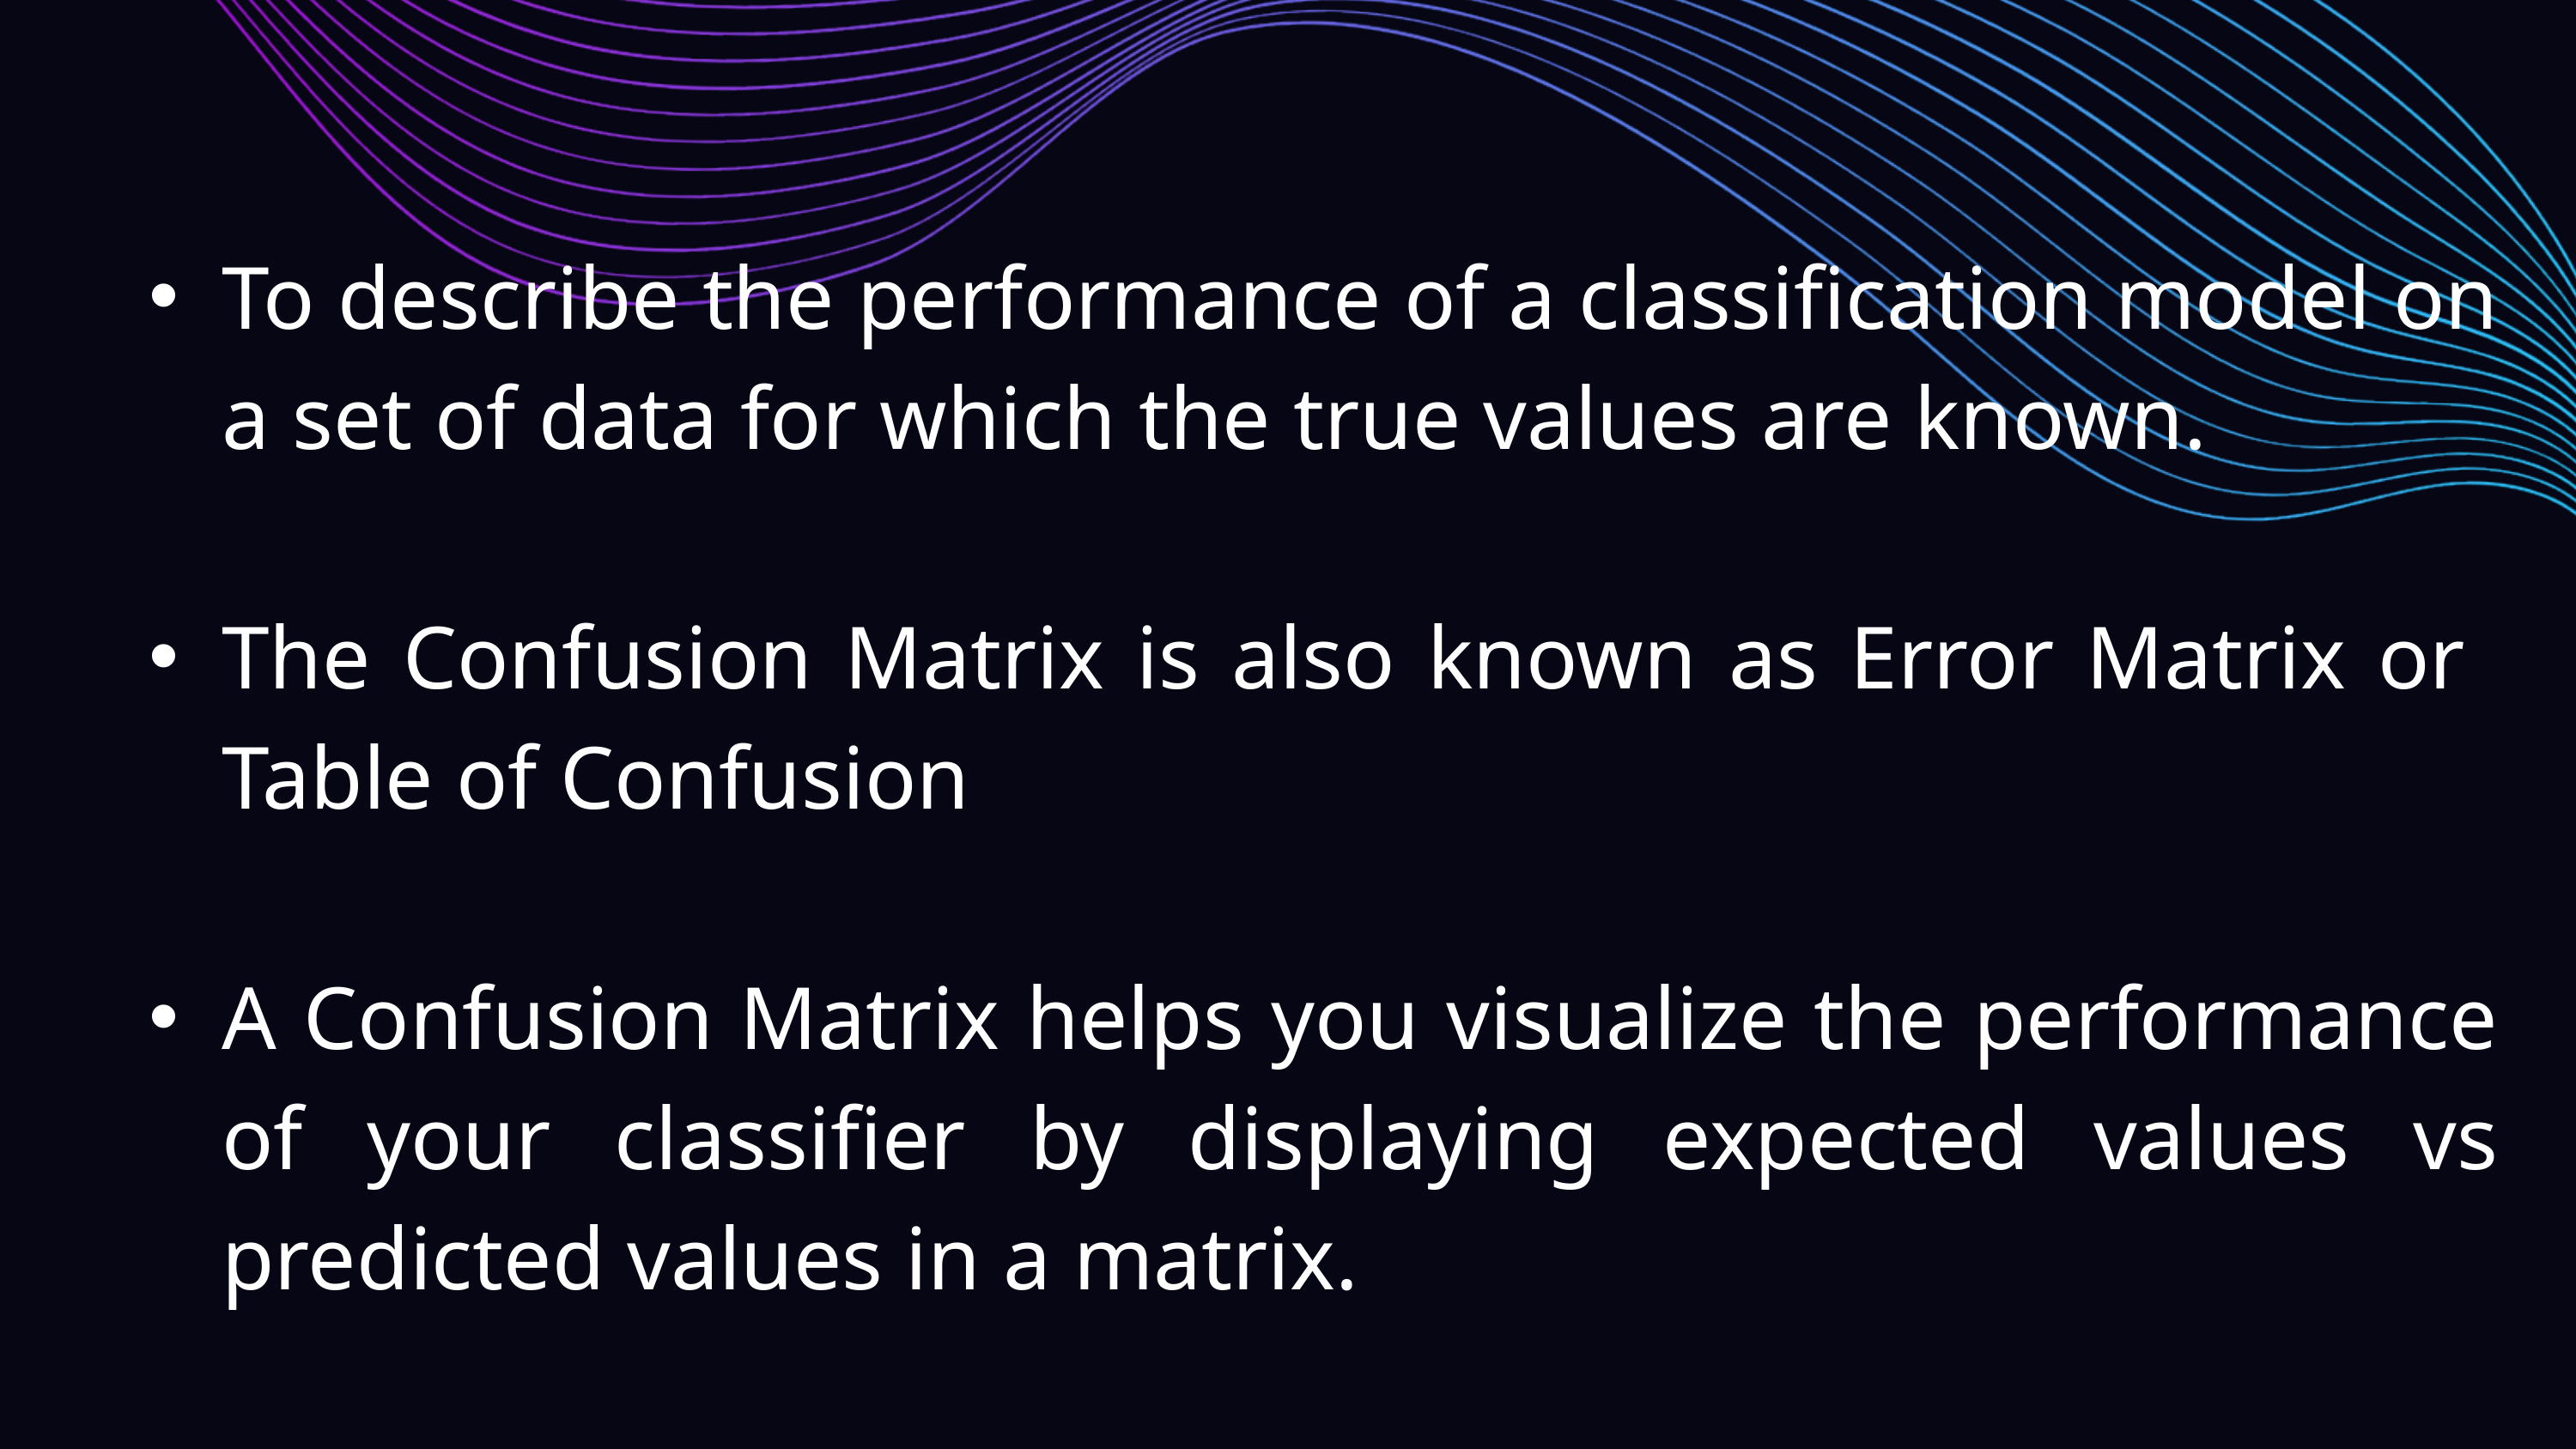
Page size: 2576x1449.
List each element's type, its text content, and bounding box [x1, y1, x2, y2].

picture [0, 0, 2576, 553]
text_box To describe the performance of a classification model on a set of data for which the true values are known. The Confusion Matrix is also known as Error Matrix or Table of Confusion A Confusion Matrix helps you visualize the performance of your classifier by displaying expected values vs predicted values in a matrix. [76, 524, 2500, 1307]
